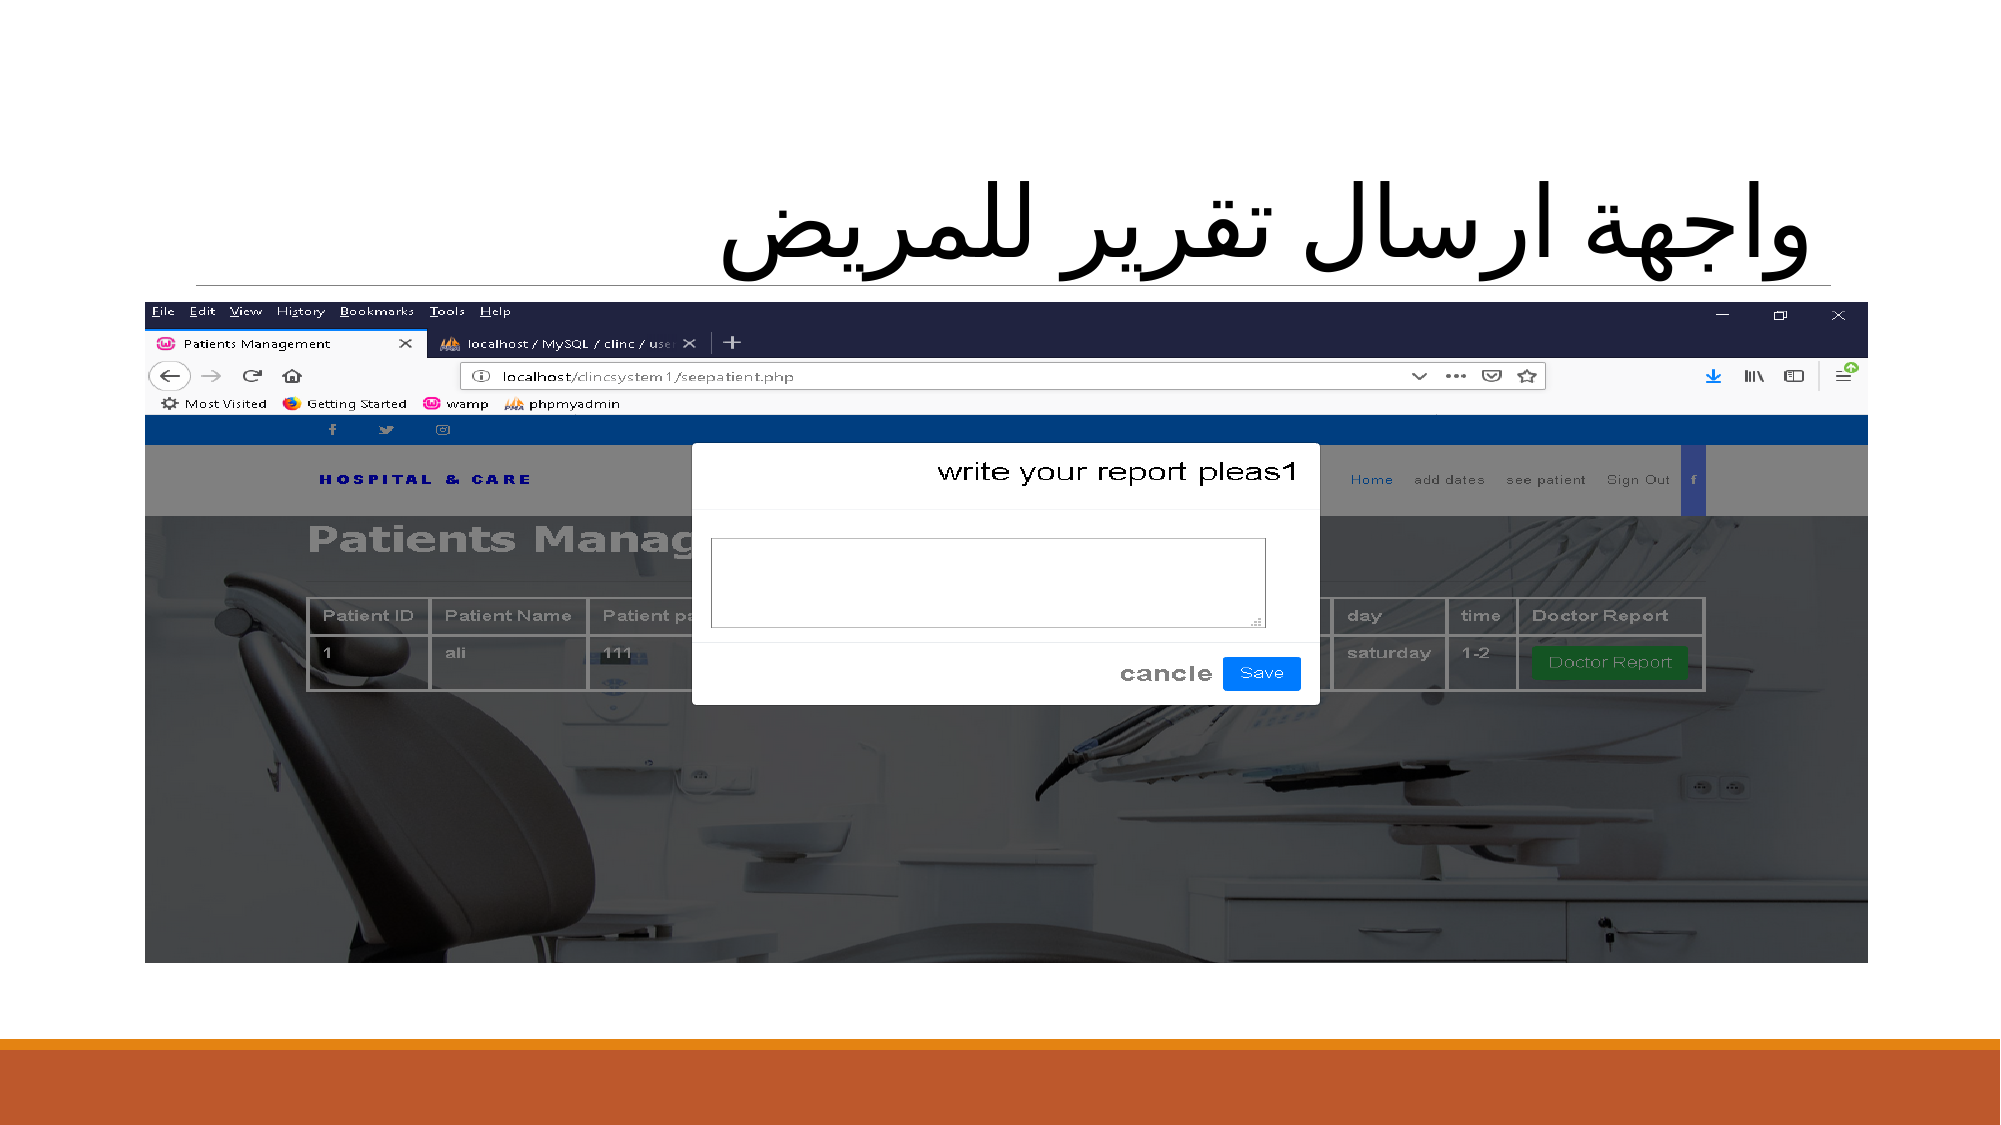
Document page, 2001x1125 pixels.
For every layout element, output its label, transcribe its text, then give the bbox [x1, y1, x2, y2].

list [144, 302, 1868, 964]
title واجهة ارسال تقرير للمريض [180, 47, 1830, 285]
